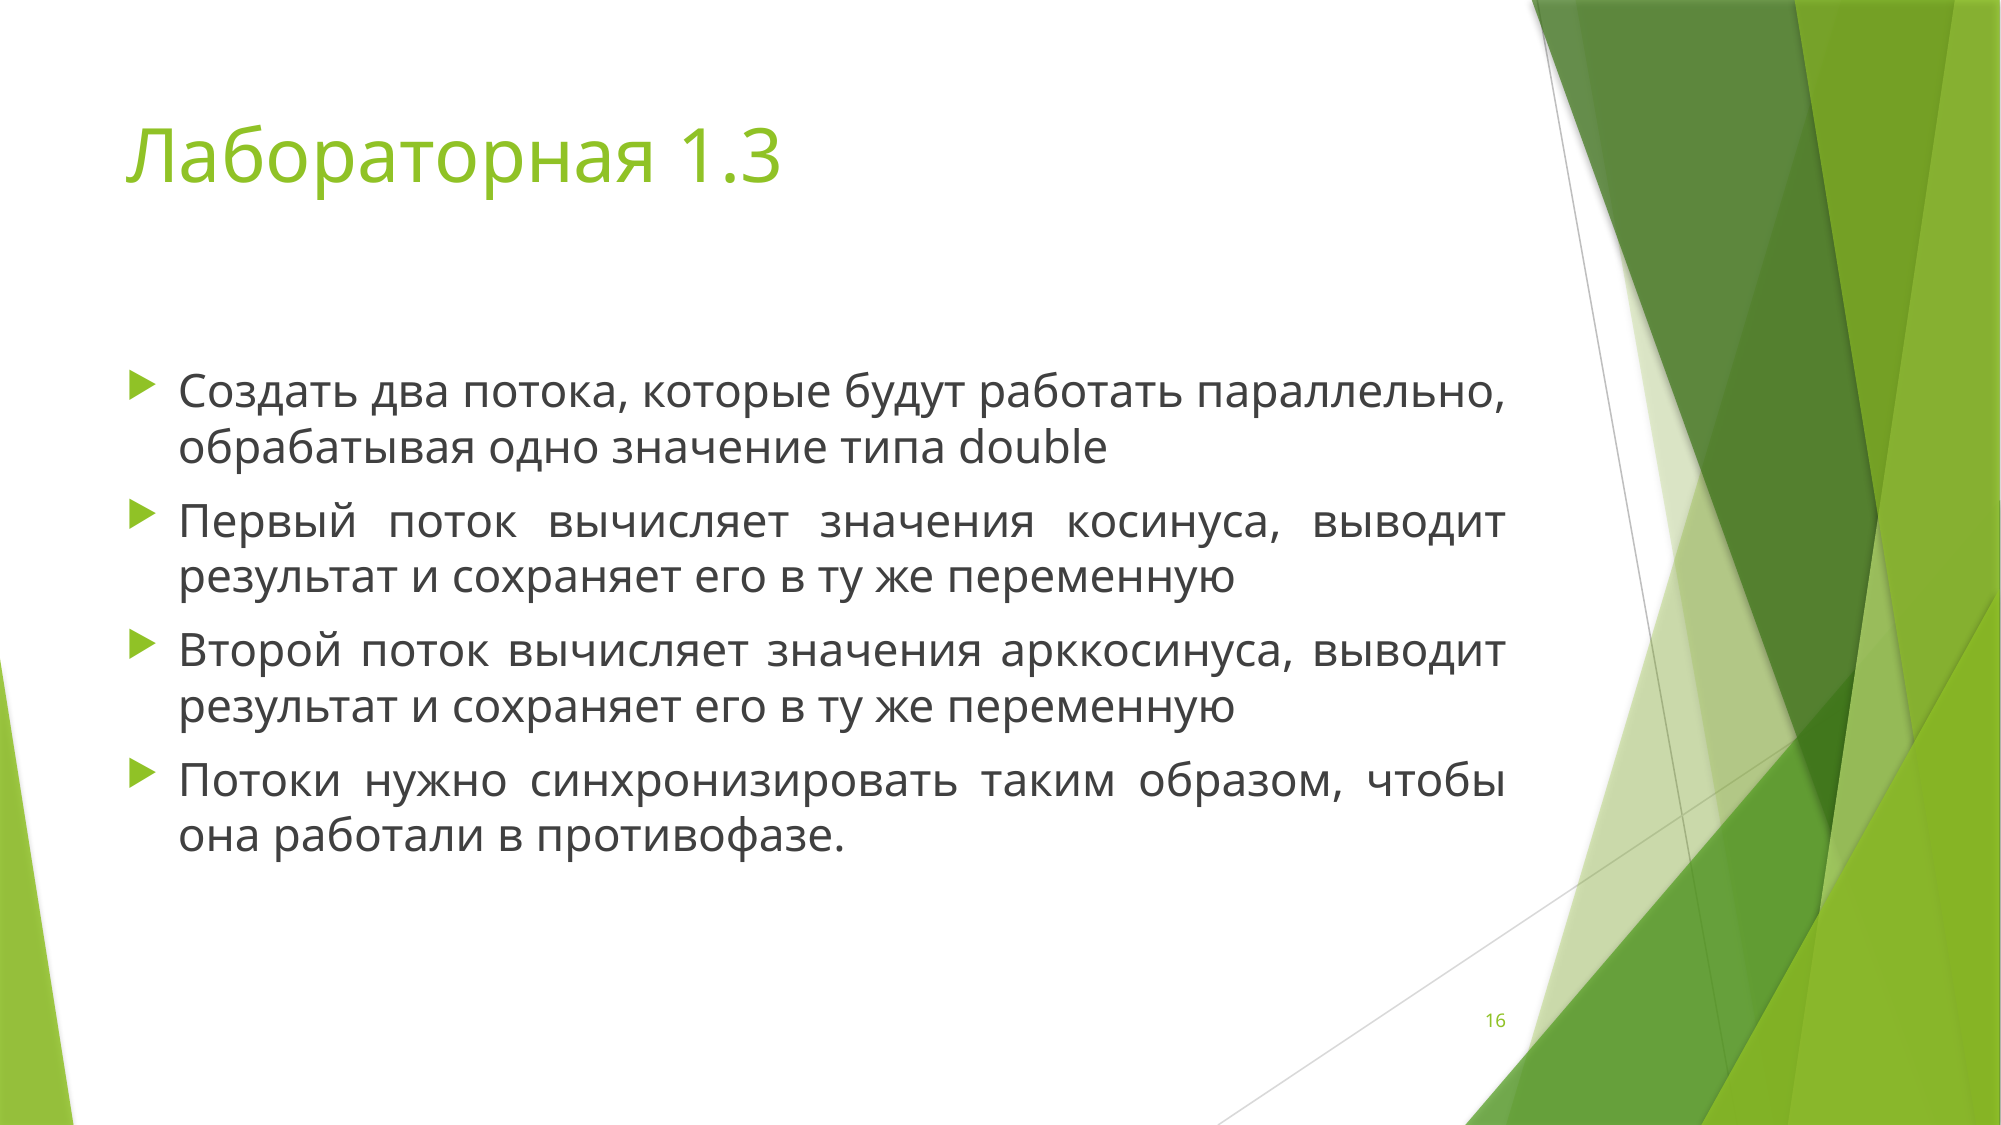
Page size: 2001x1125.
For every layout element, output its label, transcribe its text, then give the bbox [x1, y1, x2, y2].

list Создать два потока, которые будут работать параллельно, обрабатывая одно значение типа double Первый поток вычисляет значения косинуса, выводит результат и сохраняет его в ту же переменную Второй поток вычисляет значения арккосинуса, выводит результат и сохраняет его в ту же переменную Потоки нужно синхронизировать таким образом, чтобы она работали в противофазе. [111, 354, 1522, 992]
slide_number 16 [1409, 991, 1522, 1051]
title Лабораторная 1.3 [111, 99, 1522, 317]
